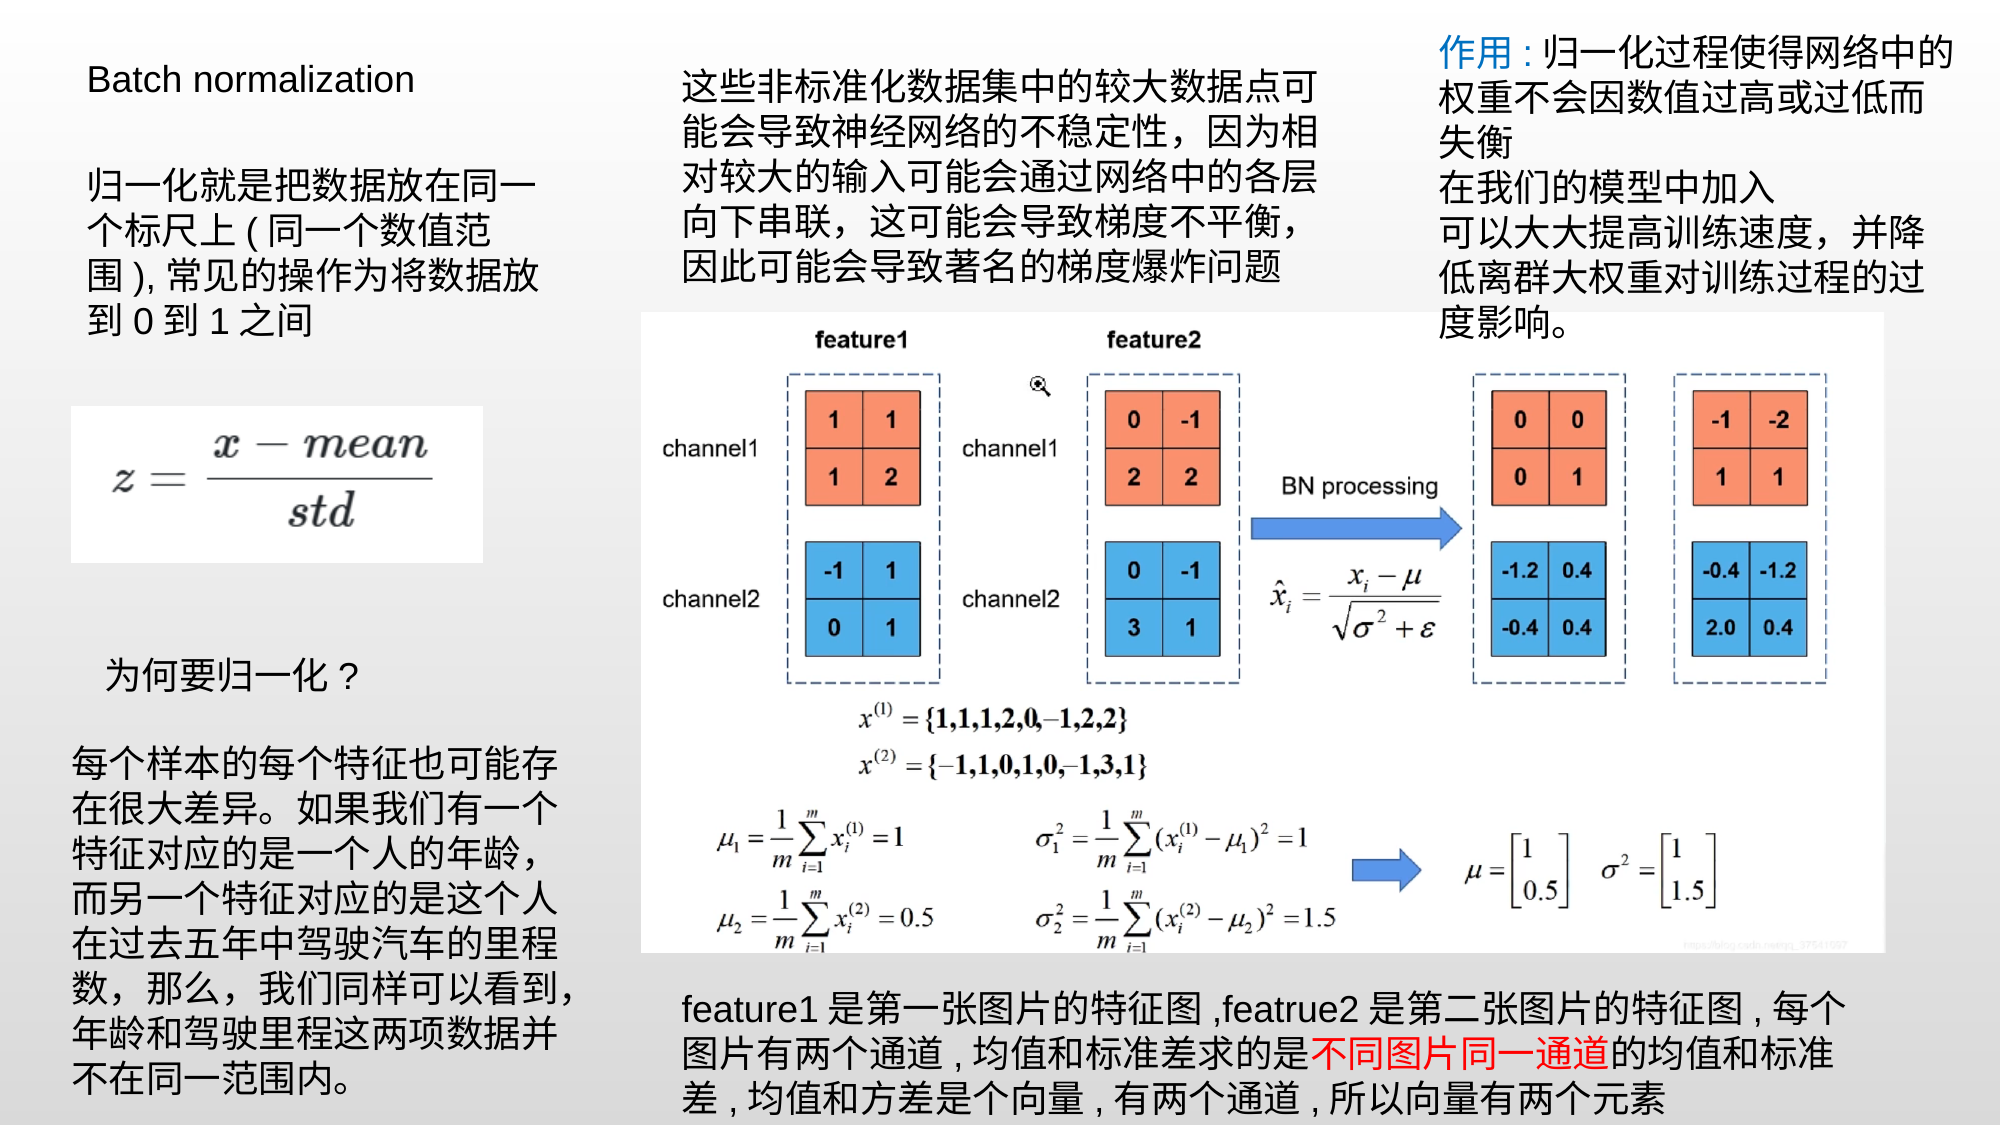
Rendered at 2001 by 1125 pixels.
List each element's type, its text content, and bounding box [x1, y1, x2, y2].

text_box feature1是第一张图片的特征图,featrue2是第二张图片的特征图,每个图片有两个通道,均值和标准差求的是不同图片同一通道的均值和标准差,均值和方差是个向量,有两个通道,所以向量有两个元素 [666, 978, 1871, 1125]
text_box 归一化就是把数据放在同一个标尺上(同一个数值范围),常见的操作为将数据放到0到1之间 [71, 154, 577, 350]
text_box Batch normalization [71, 47, 642, 108]
picture [71, 406, 483, 563]
text_box 作用:归一化过程使得网络中的权重不会因数值过高或过低而失衡 在我们的模型中加入 可以大大提高训练速度，并降低离群大权重对训练过程的过度影响。 [1423, 21, 1972, 396]
text_box 为何要归一化? [89, 644, 576, 705]
text_box 每个样本的每个特征也可能存在很大差异。如果我们有一个特征对应的是一个人的年龄，而另一个特征对应的是这个人在过去五年中驾驶汽车的里程数，那么，我们同样可以看到，年龄和驾驶里程这两项数据并不在同一范围内。 [56, 732, 609, 1108]
text_box 这些非标准化数据集中的较大数据点可能会导致神经网络的不稳定性，因为相对较大的输入可能会通过网络中的各层向下串联，这可能会导致梯度不平衡，因此可能会导致著名的梯度爆炸问题 [667, 55, 1341, 296]
picture [641, 312, 1886, 953]
